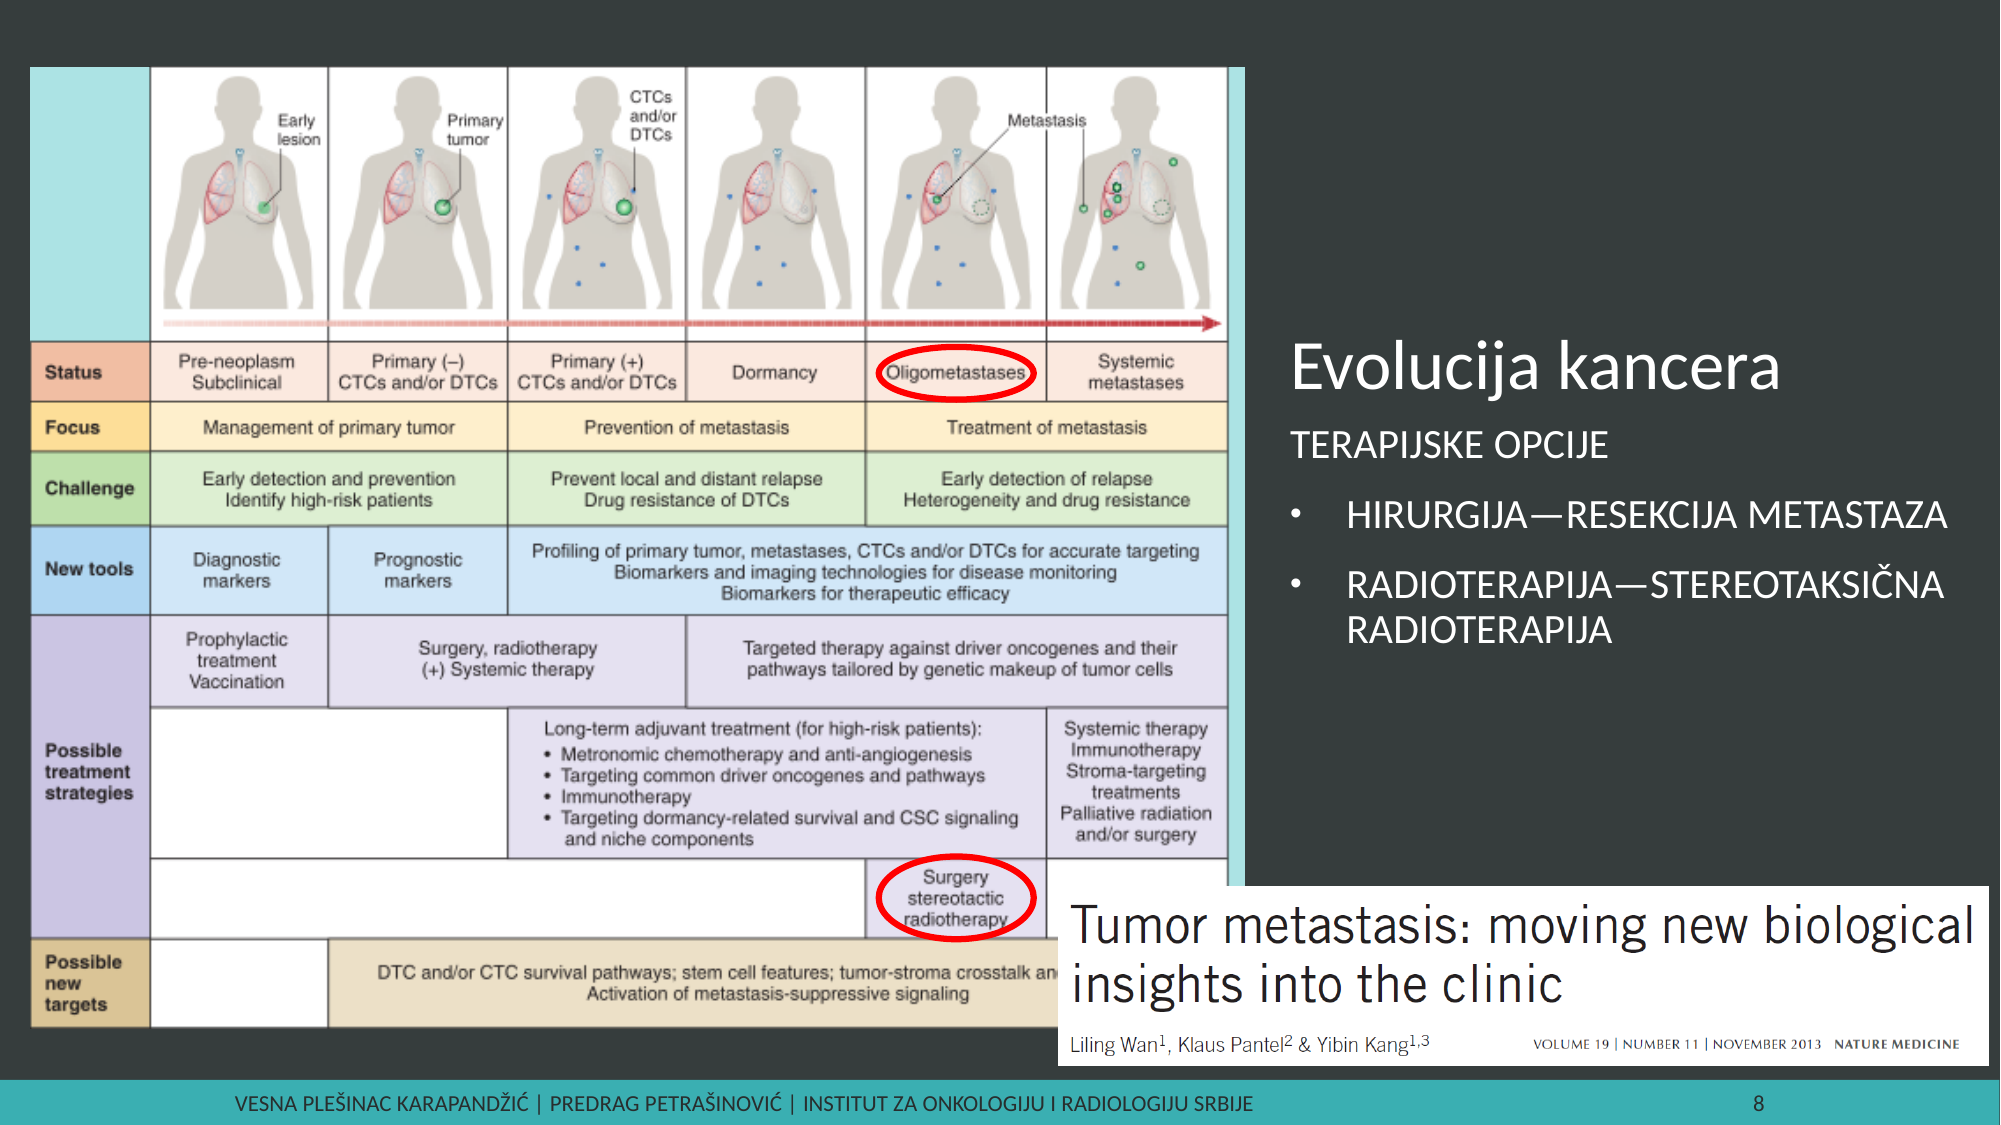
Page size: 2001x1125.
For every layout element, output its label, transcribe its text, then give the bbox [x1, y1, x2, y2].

title Evolucija kancera [1275, 85, 1965, 413]
footer Vesna Plešinac Karapandžić | Predrag Petrašinović | Institut za onkologiju i radiologiju Srbije [219, 1083, 1395, 1122]
slide_number 8 [1674, 1083, 1780, 1122]
picture [29, 66, 1989, 1066]
list Terapijske opcije hirurgija—resekcija metastaza radioterapija—stereotaksična radioterapija [1275, 415, 1965, 699]
